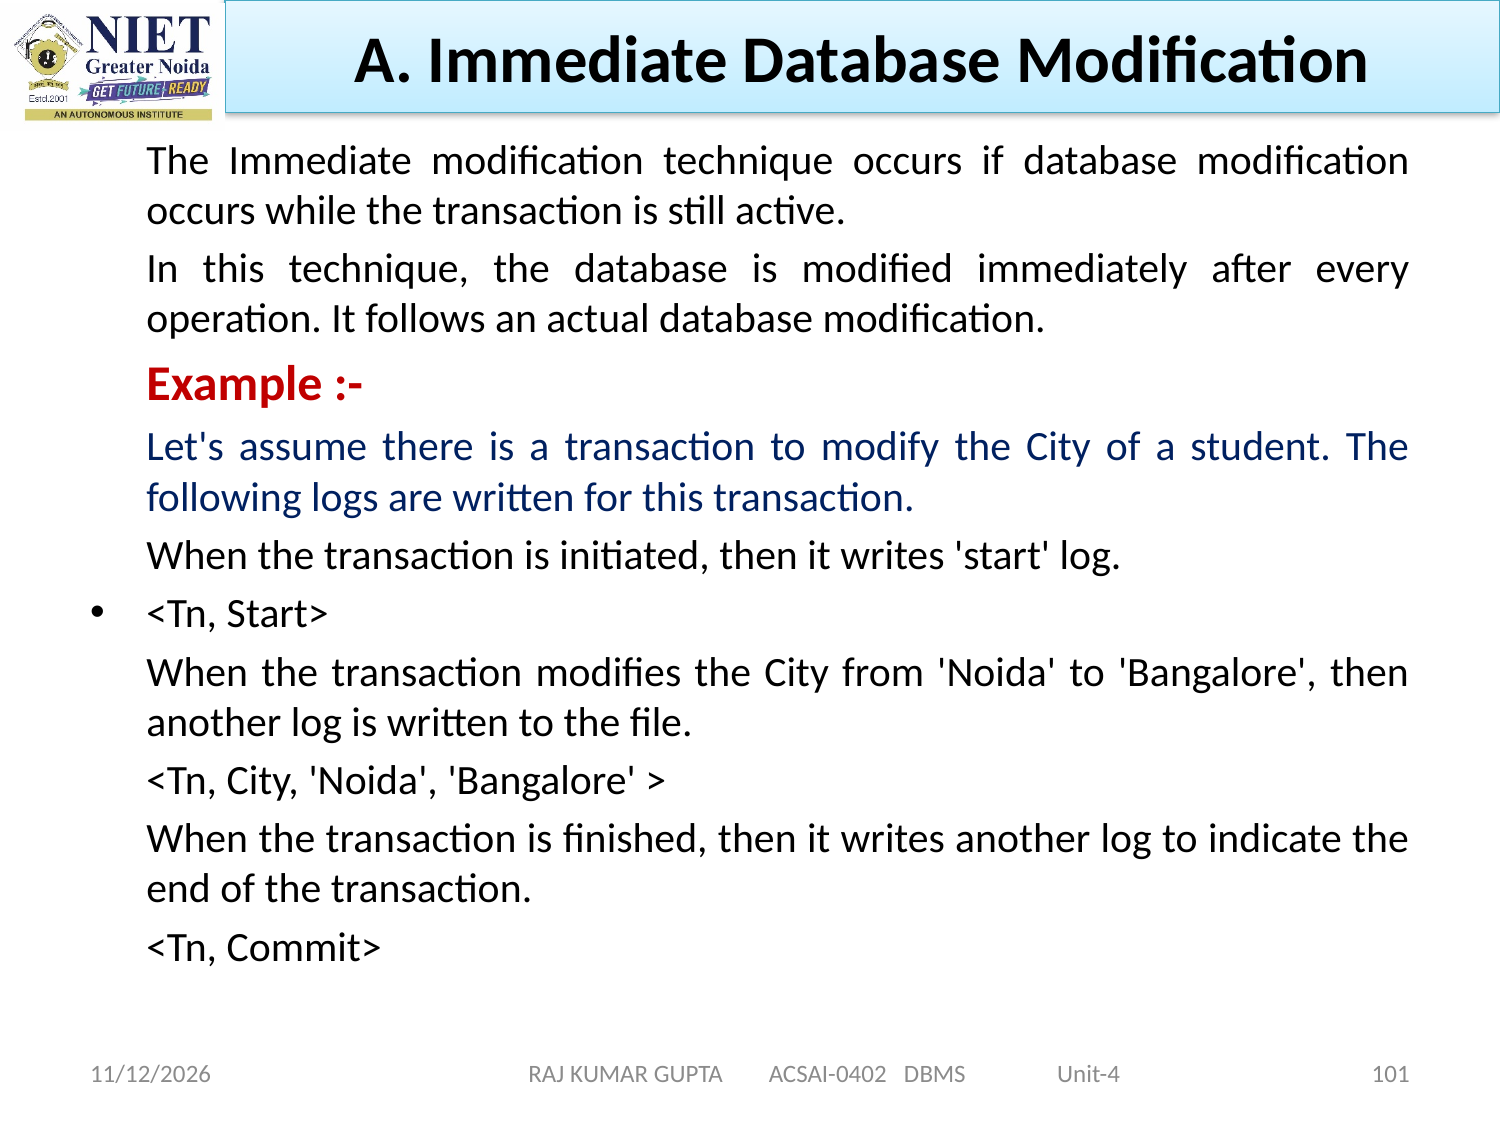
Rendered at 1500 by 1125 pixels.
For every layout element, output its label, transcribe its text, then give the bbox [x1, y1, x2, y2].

list The Immediate modification technique occurs if database modification occurs while the transaction is still active. In this technique, the database is modified immediately after every operation. It follows an actual database modification. Example :- Let's assume there is a transaction to modify the City of a student. The following logs are written for this transaction. When the transaction is initiated, then it writes 'start' log. <Tn, Start> When the transaction modifies the City from 'Noida' to 'Bangalore', then another log is written to the file. <Tn, City, 'Noida', 'Bangalore' > When the transaction is finished, then it writes another log to indicate the end of the transaction. <Tn, Commit> [75, 125, 1425, 1043]
slide_number 101 [1074, 1043, 1425, 1103]
text_box A. Immediate Database Modification [224, 0, 1500, 113]
footer RAJ KUMAR GUPTA ACSAI-0402 DBMS Unit-4 [412, 1043, 1074, 1103]
picture [0, 2, 226, 131]
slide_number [75, 1043, 412, 1103]
